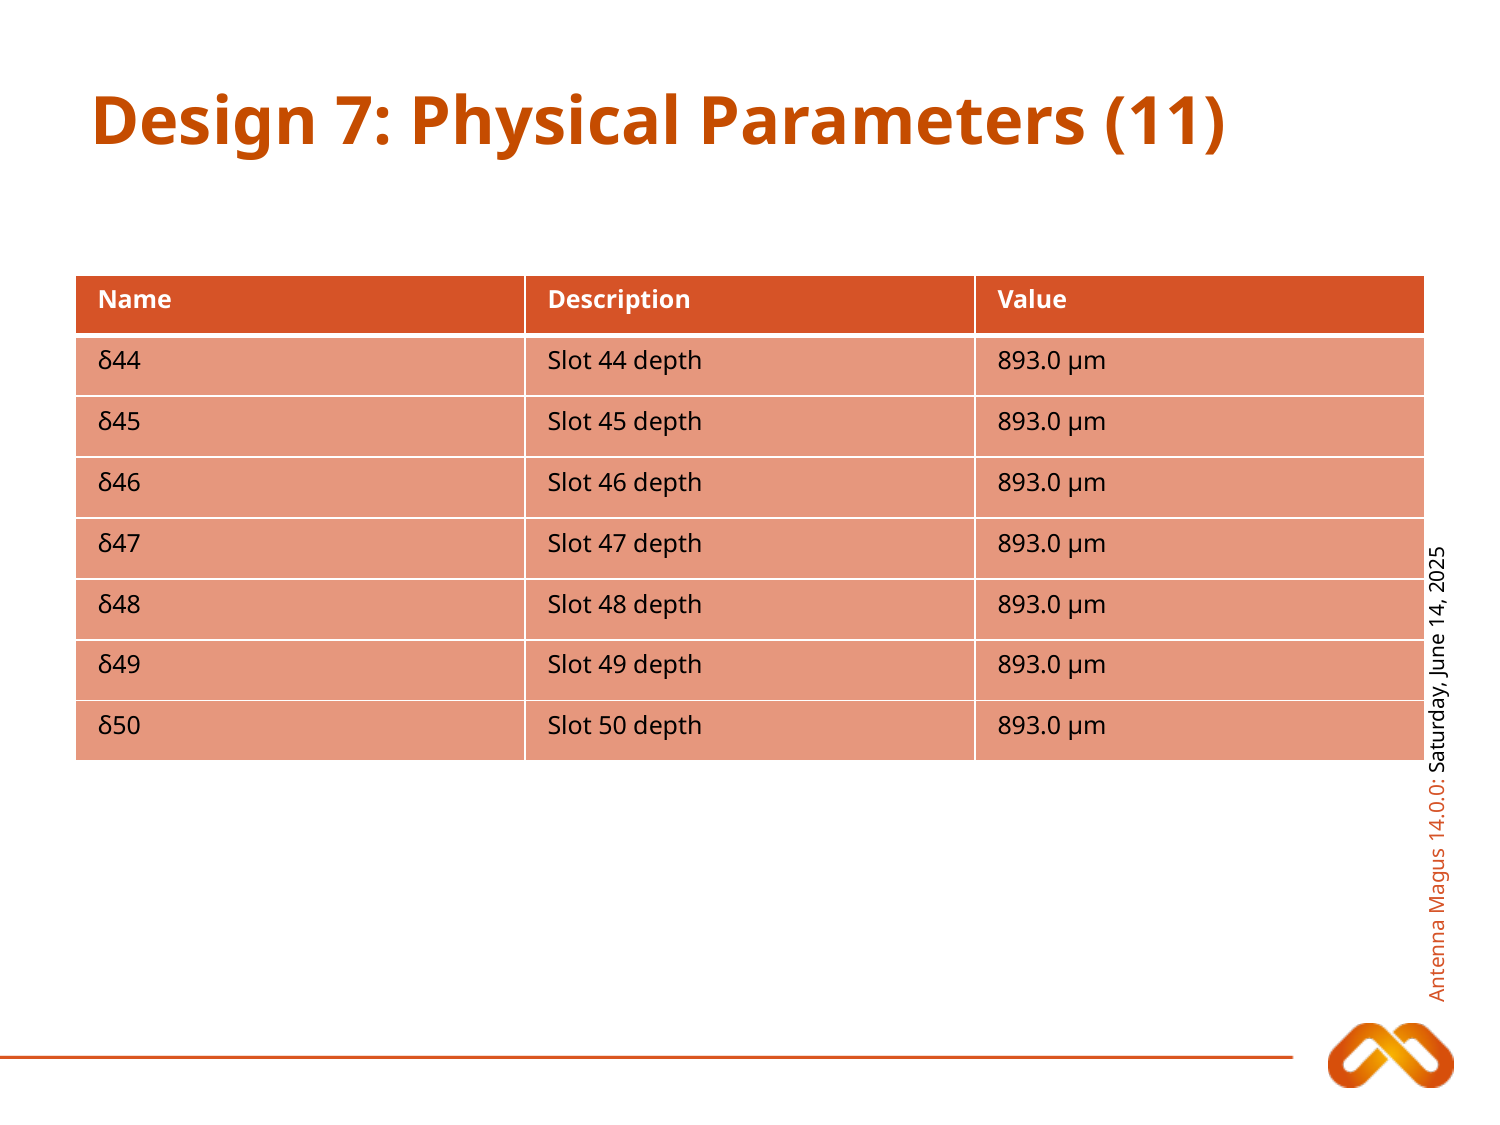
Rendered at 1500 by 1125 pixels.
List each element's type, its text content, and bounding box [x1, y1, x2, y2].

picture [0, 902, 1294, 1059]
table_cell Slot 50 depth [526, 701, 974, 760]
title Design 7: Physical Parameters (11) [74, 24, 1426, 213]
table_cell 893.0 μm [976, 701, 1424, 760]
table_cell 893.0 μm [976, 397, 1424, 456]
text_box [74, 224, 1425, 281]
table_cell Slot 45 depth [526, 397, 974, 456]
table_cell 893.0 μm [976, 458, 1424, 517]
table_header Value [976, 281, 1424, 333]
table_cell Slot 49 depth [526, 641, 974, 700]
picture [1328, 1023, 1454, 1088]
table_cell δ46 [76, 458, 524, 517]
table_cell δ49 [76, 641, 524, 700]
table_header Description [526, 281, 974, 333]
table_cell 893.0 μm [976, 641, 1424, 700]
table_cell Slot 47 depth [526, 519, 974, 578]
table_cell δ45 [76, 397, 524, 456]
table_cell Slot 44 depth [526, 338, 974, 395]
table_cell Slot 48 depth [526, 580, 974, 639]
table_cell δ50 [76, 701, 524, 760]
table_header Name [76, 281, 524, 333]
table_cell δ44 [76, 338, 524, 395]
table_cell 893.0 μm [976, 519, 1424, 578]
table_cell 893.0 μm [976, 338, 1424, 395]
table_cell 893.0 μm [976, 580, 1424, 639]
table_cell Slot 46 depth [526, 458, 974, 517]
table_cell δ47 [76, 519, 524, 578]
table_cell δ48 [76, 580, 524, 639]
